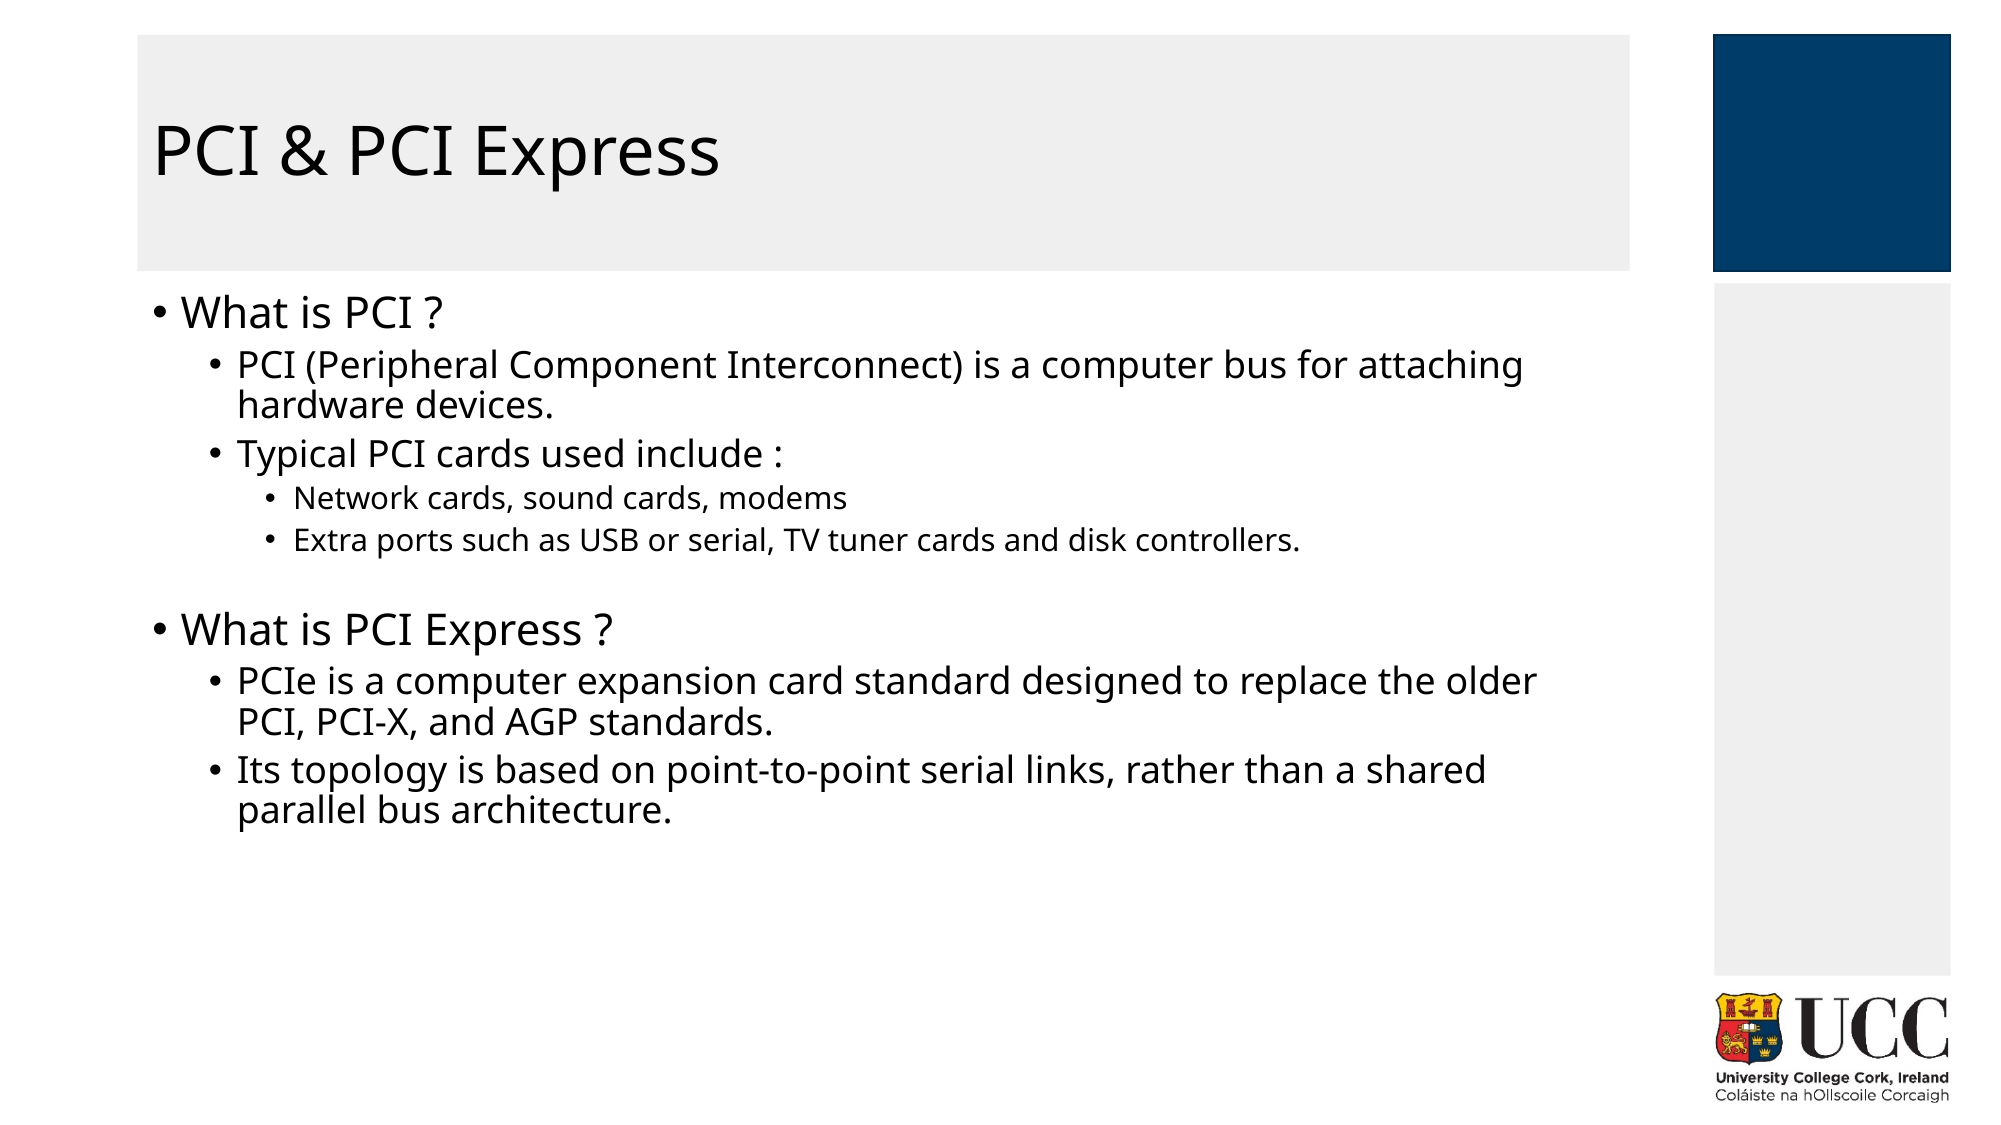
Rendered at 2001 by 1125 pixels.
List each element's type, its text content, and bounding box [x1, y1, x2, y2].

title PCI & PCI Express [137, 34, 1630, 272]
picture [1713, 991, 1951, 1103]
list What is PCI ? PCI (Peripheral Component Interconnect) is a computer bus for attaching hardware devices. Typical PCI cards used include : Network cards, sound cards, modems Extra ports such as USB or serial, TV tuner cards and disk controllers. What is PCI Express ? PCIe is a computer expansion card standard designed to replace the older PCI, PCI-X, and AGP standards. Its topology is based on point-to-point serial links, rather than a shared parallel bus architecture. [137, 283, 1630, 976]
